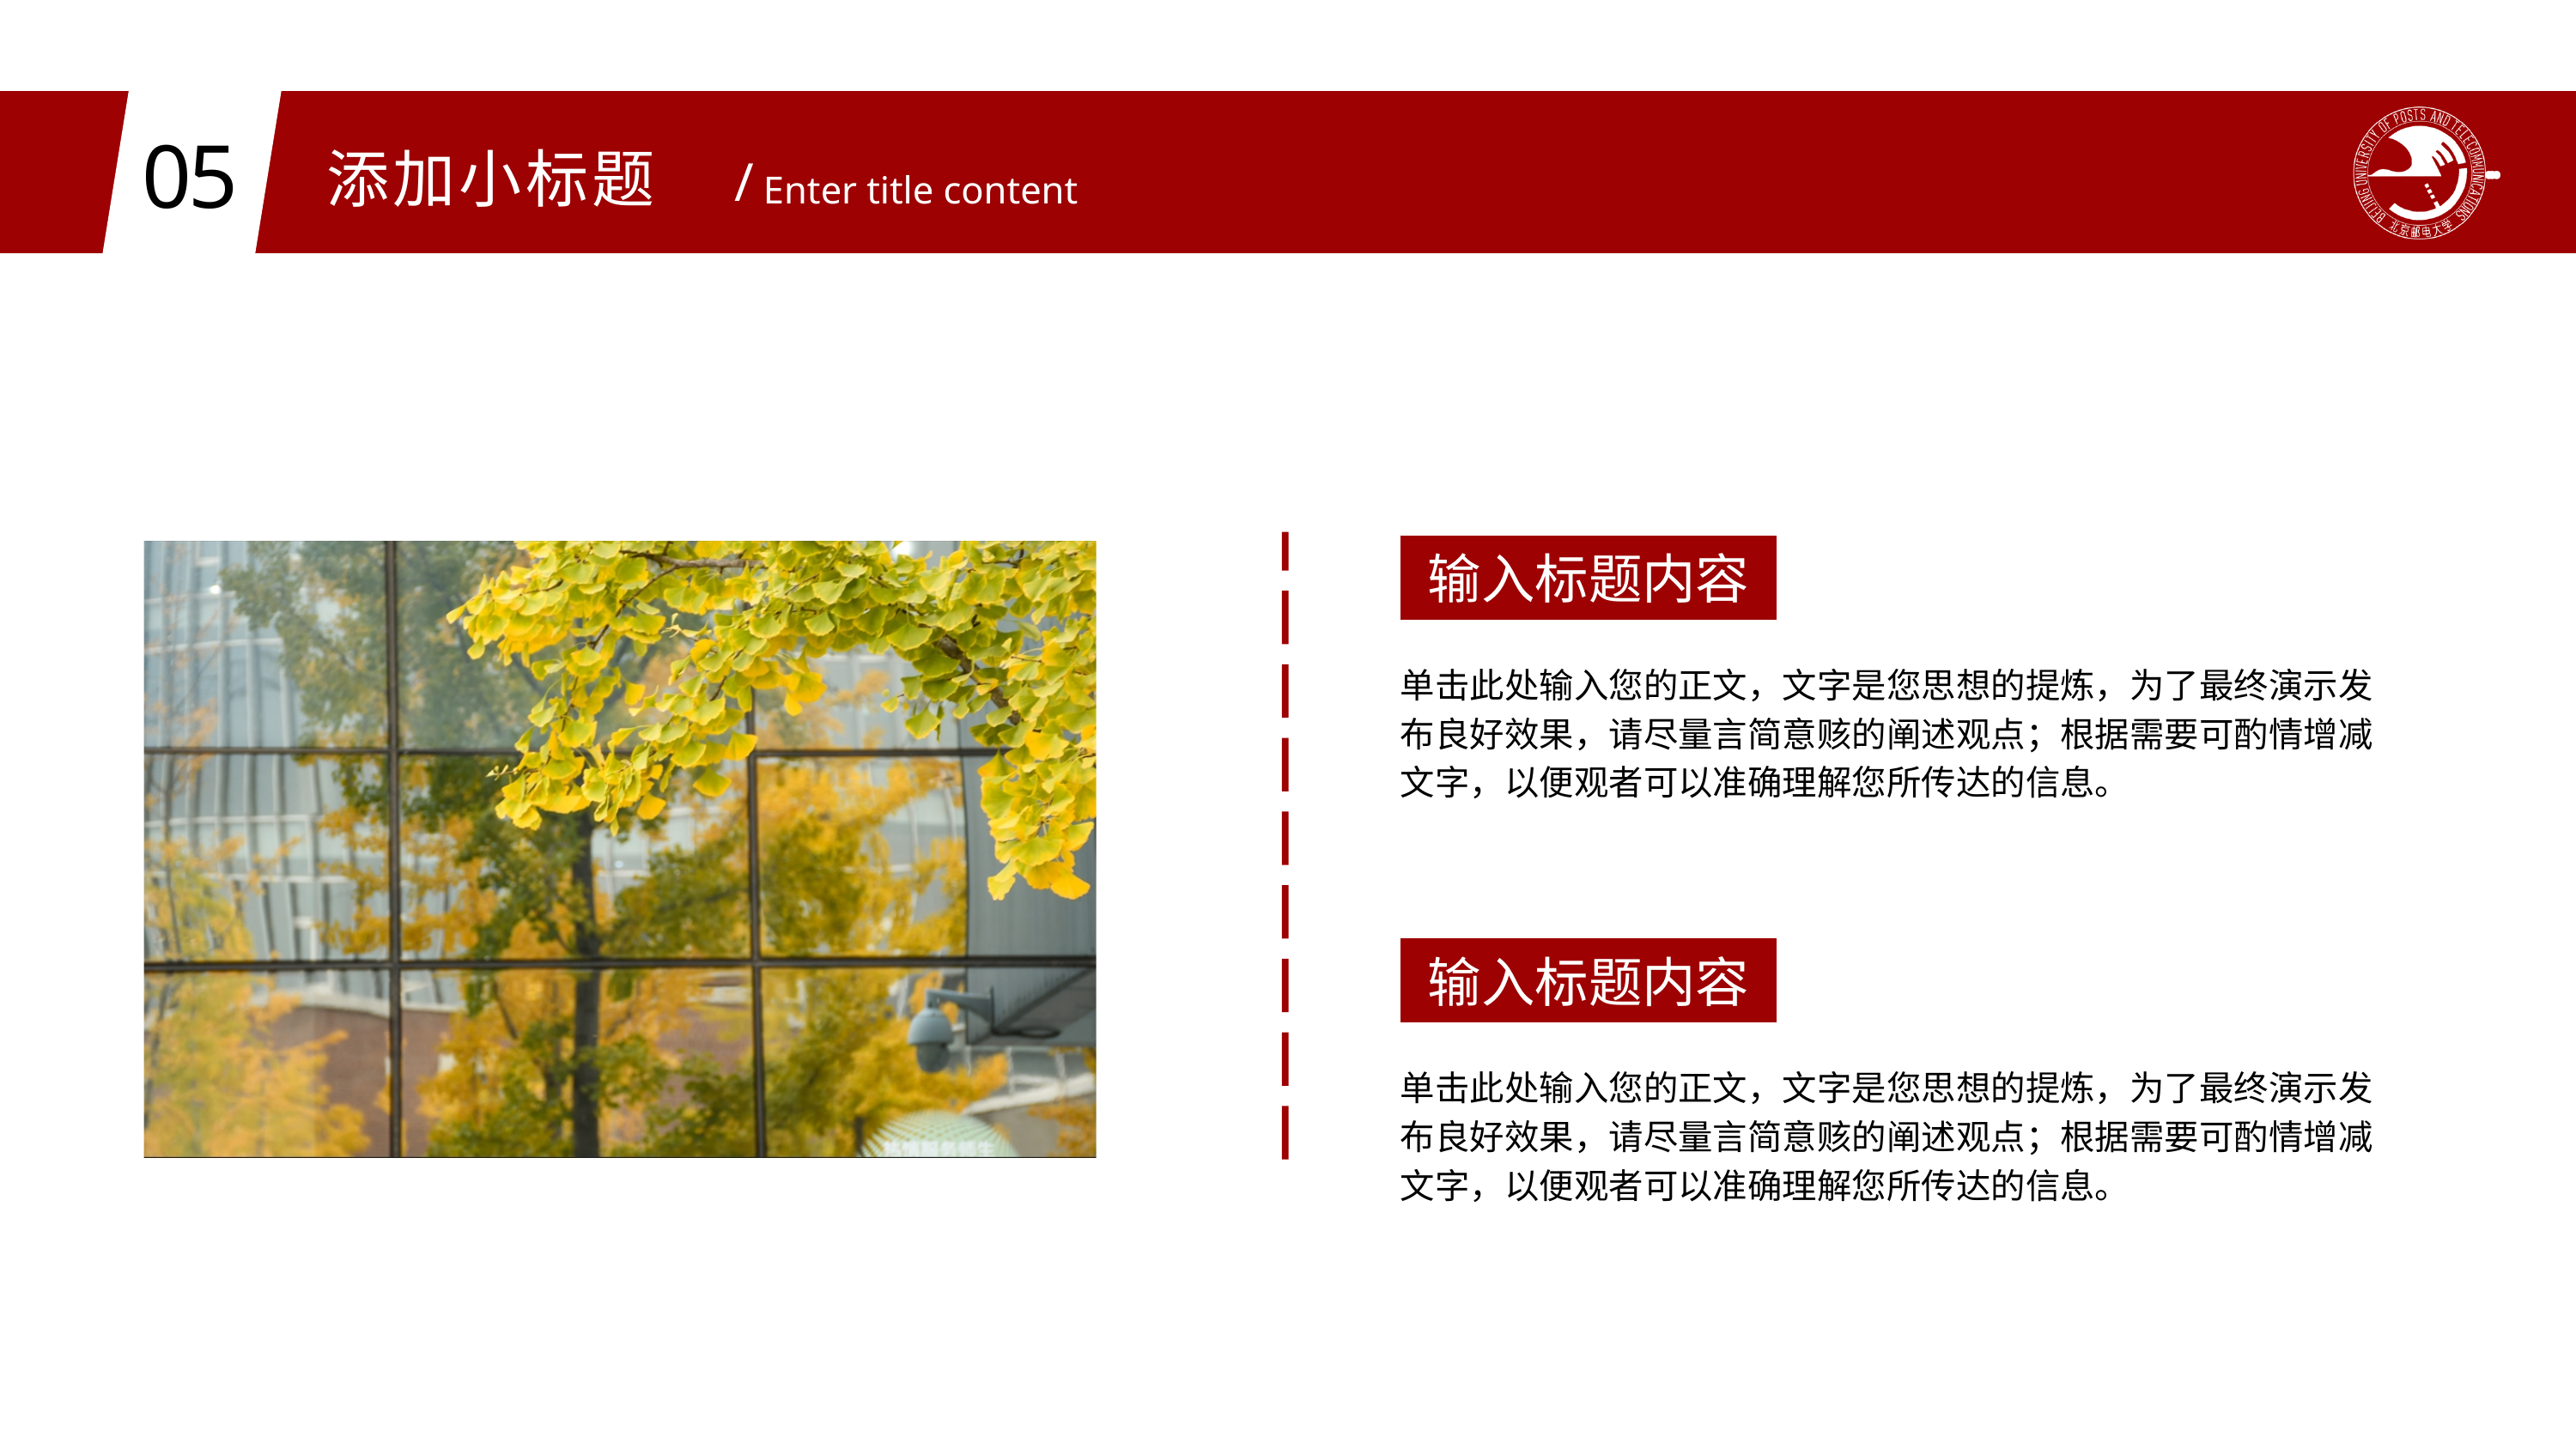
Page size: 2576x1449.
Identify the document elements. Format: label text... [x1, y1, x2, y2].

picture [143, 541, 1097, 1158]
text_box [276, 90, 2576, 254]
text_box 单击此处输入您的正文，文字是您思想的提炼，为了最终演示发布良好效果，请尽量言简意赅的阐述观点；根据需要可酌情增减文字，以便观者可以准确理解您所传达的信息。 [1400, 1059, 2389, 1206]
text_box 单击此处输入您的正文，文字是您思想的提炼，为了最终演示发布良好效果，请尽量言简意赅的阐述观点；根据需要可酌情增减文字，以便观者可以准确理解您所传达的信息。 [1400, 656, 2389, 803]
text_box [0, 90, 116, 254]
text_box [1400, 535, 1777, 620]
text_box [1400, 937, 1777, 1023]
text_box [120, 9, 272, 277]
